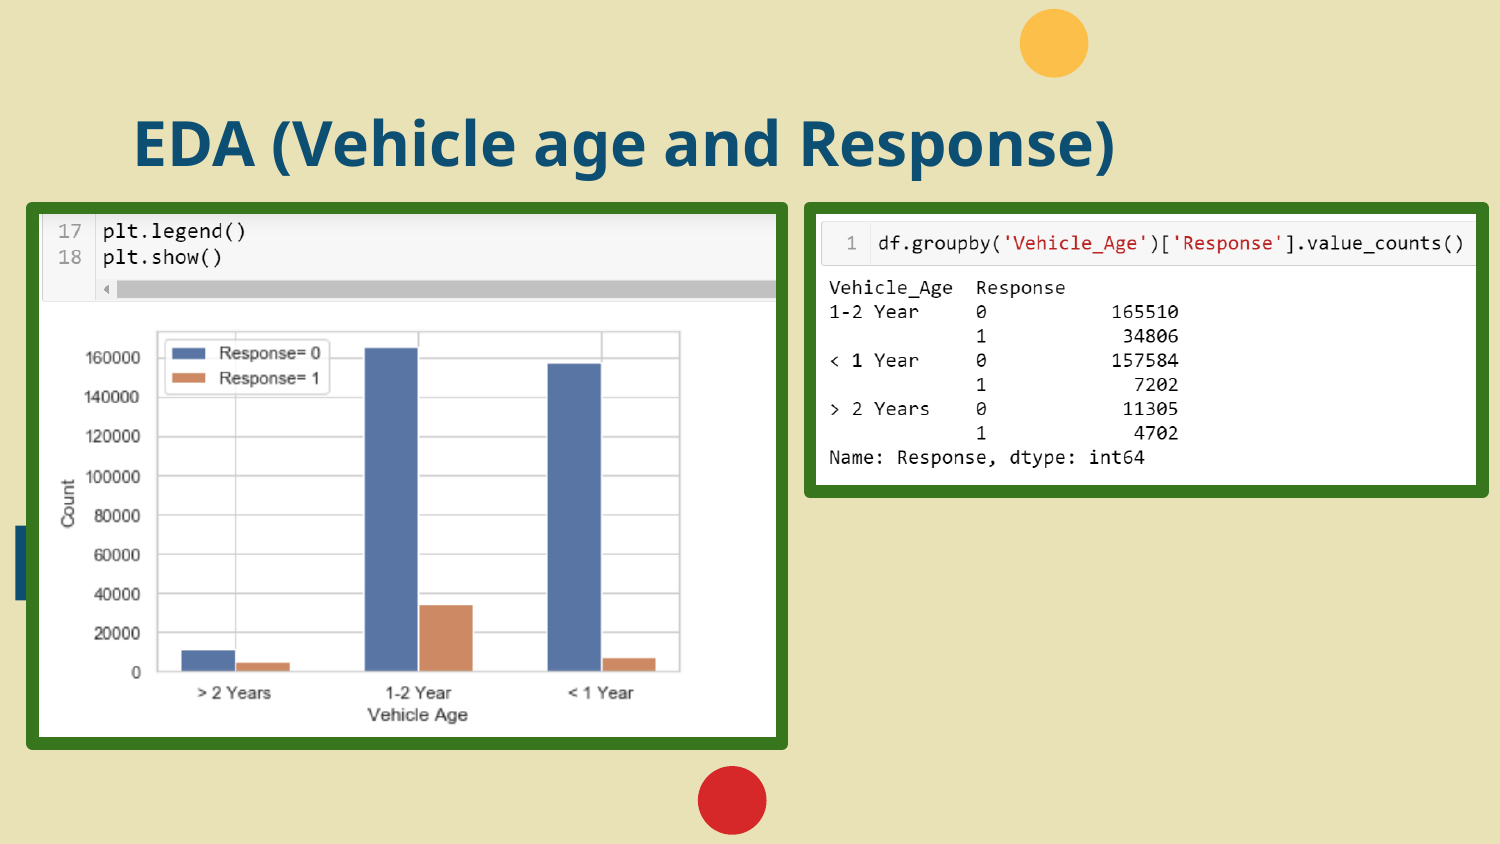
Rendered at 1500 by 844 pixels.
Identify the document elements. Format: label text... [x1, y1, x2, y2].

picture [815, 213, 1477, 486]
title EDA (Vehicle age and Response) [116, 88, 1383, 183]
picture [38, 213, 777, 738]
